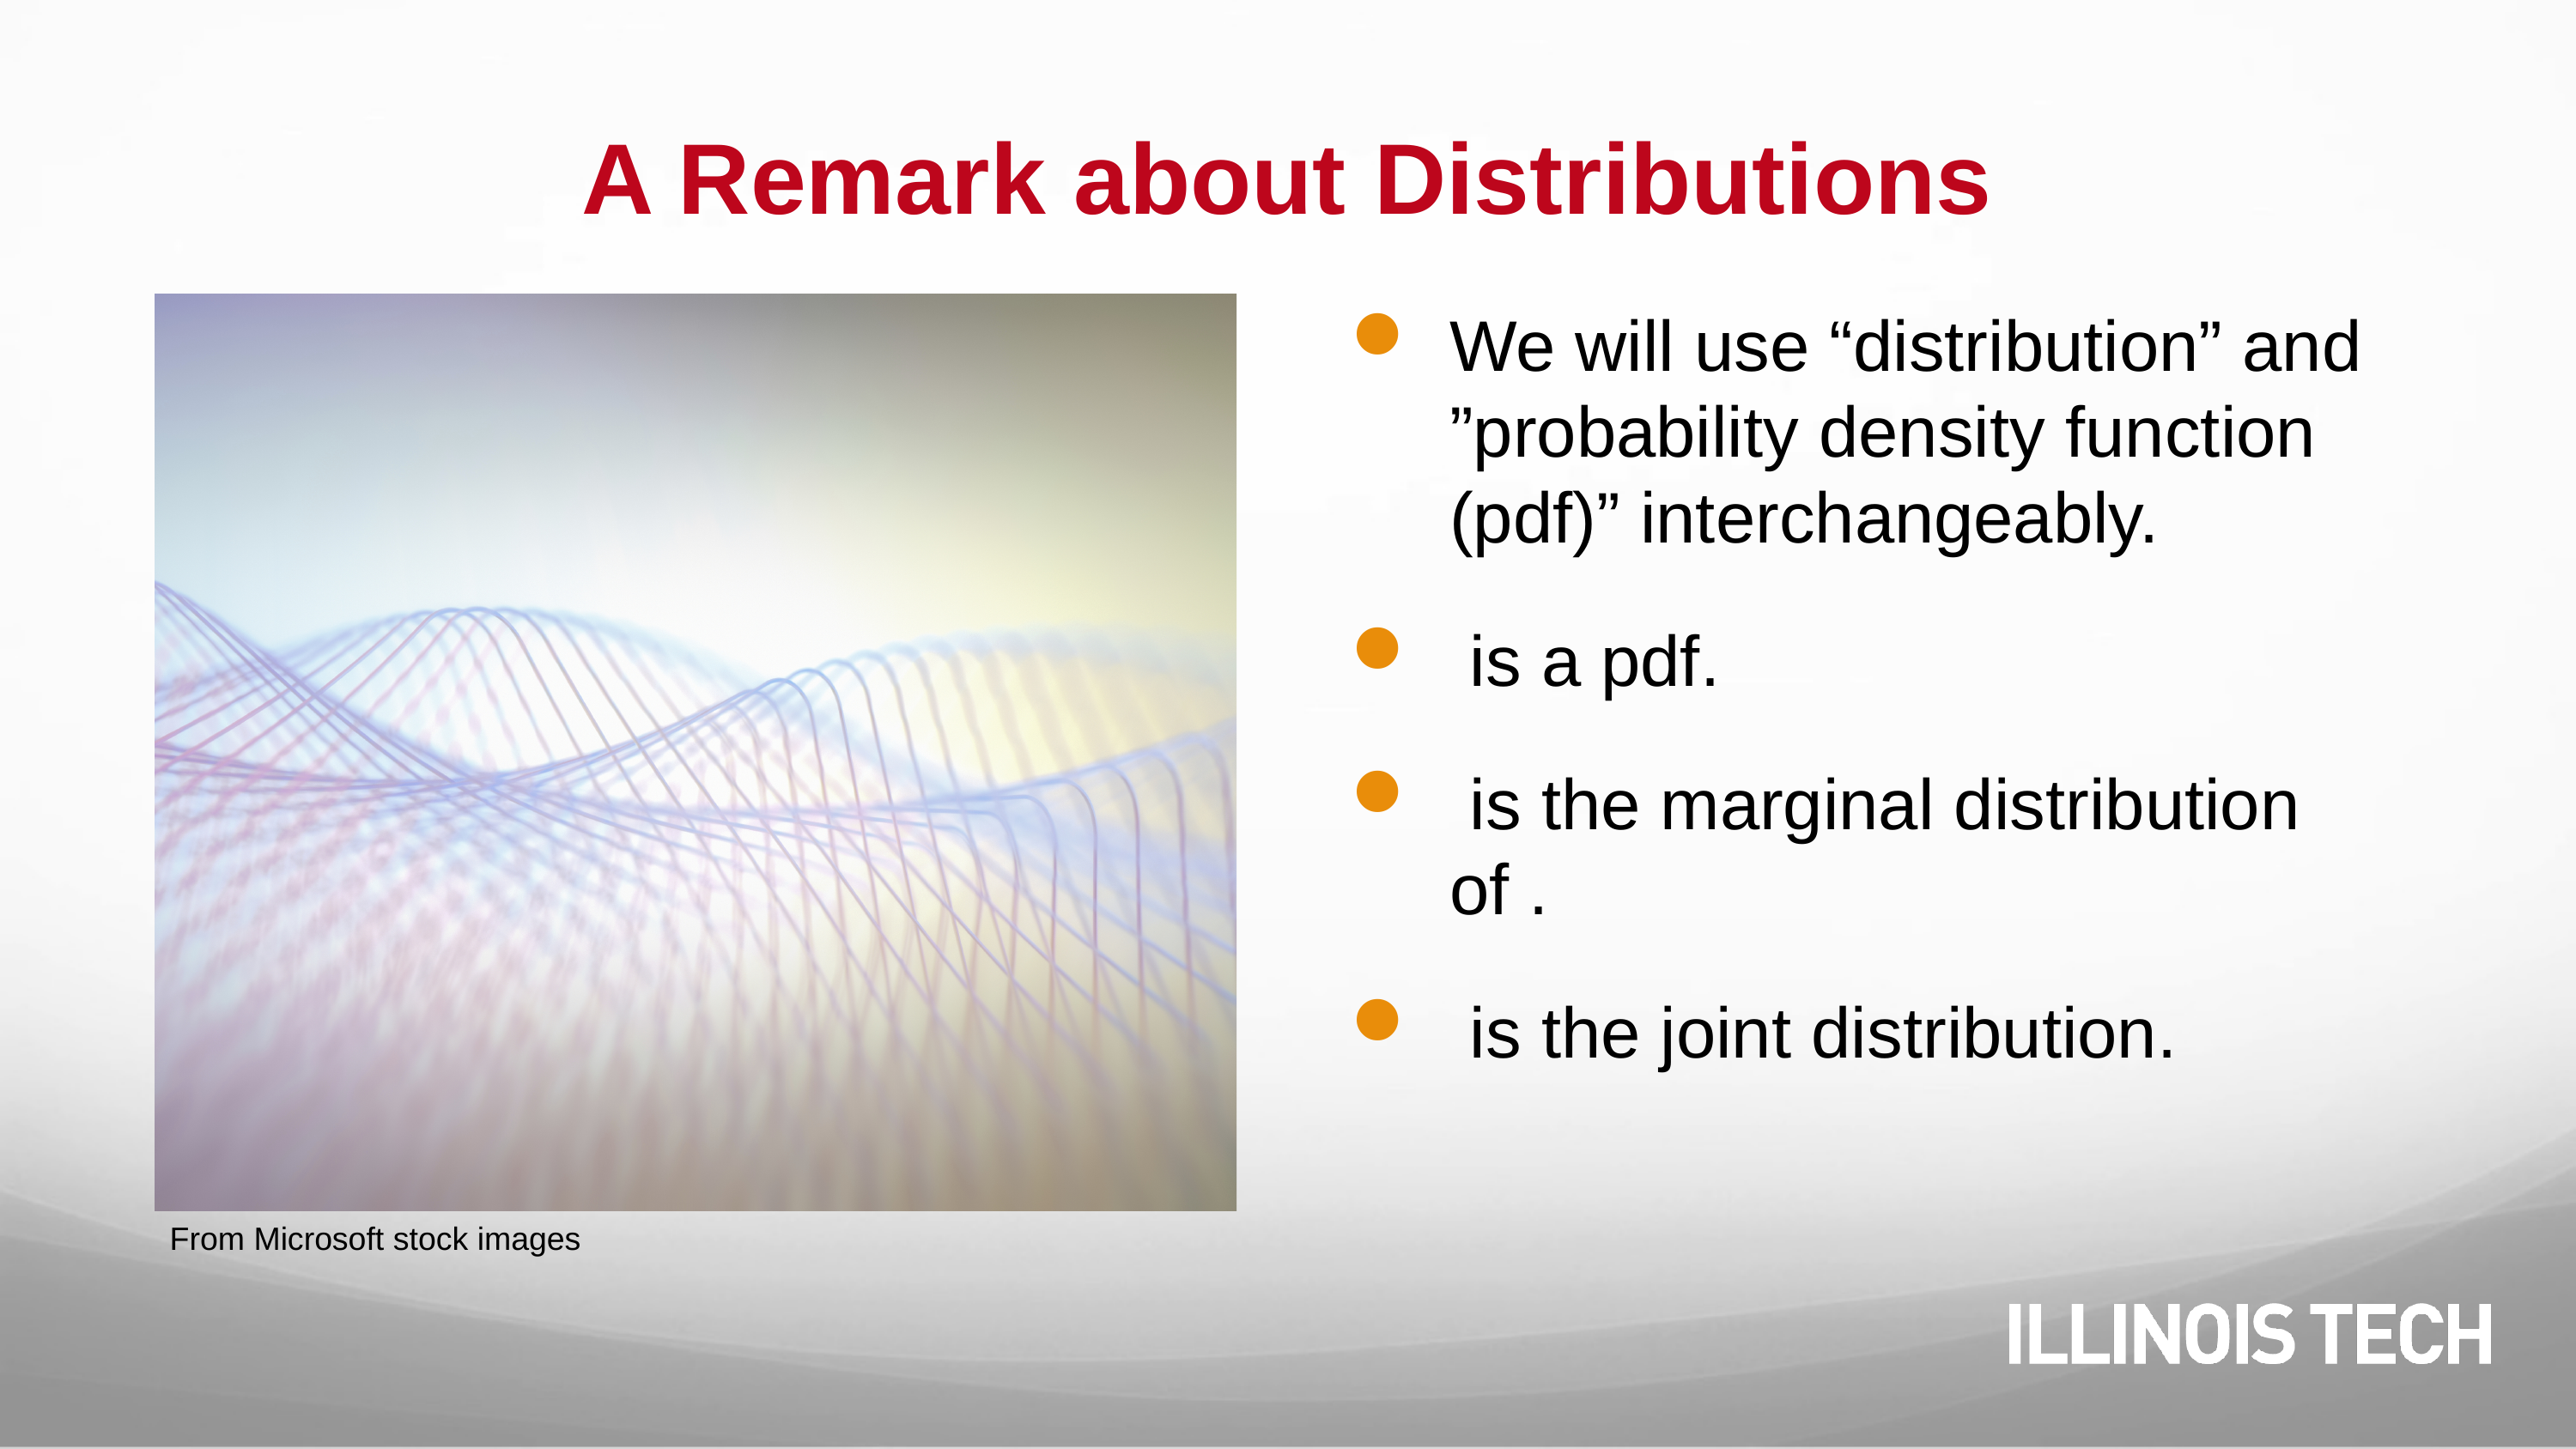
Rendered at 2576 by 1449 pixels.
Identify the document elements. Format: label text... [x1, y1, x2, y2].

text_box From Microsoft stock images [156, 1229, 594, 1264]
title A Remark about Distributions [155, 22, 2421, 241]
picture [0, 0, 2576, 1449]
